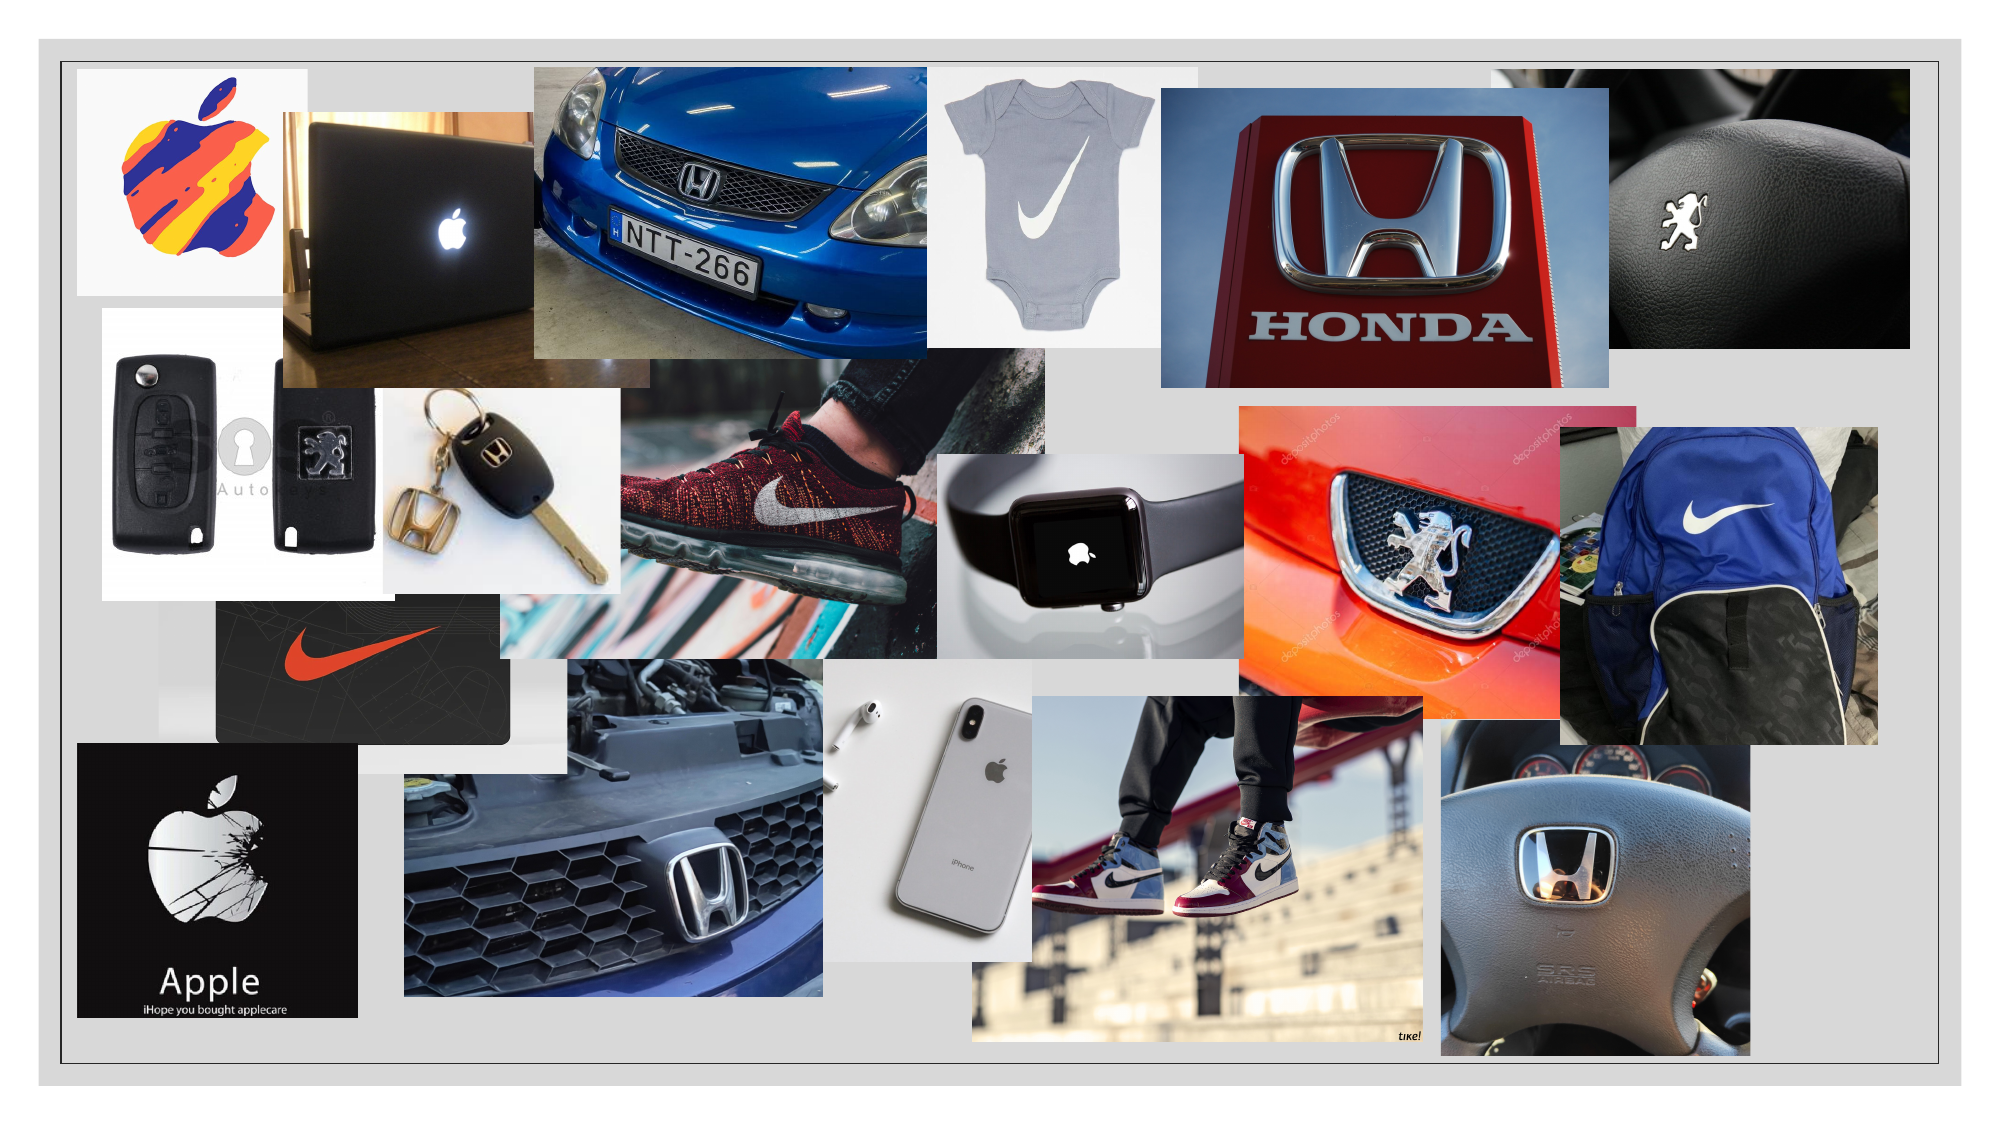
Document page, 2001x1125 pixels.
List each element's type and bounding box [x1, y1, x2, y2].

picture [76, 67, 1910, 1056]
